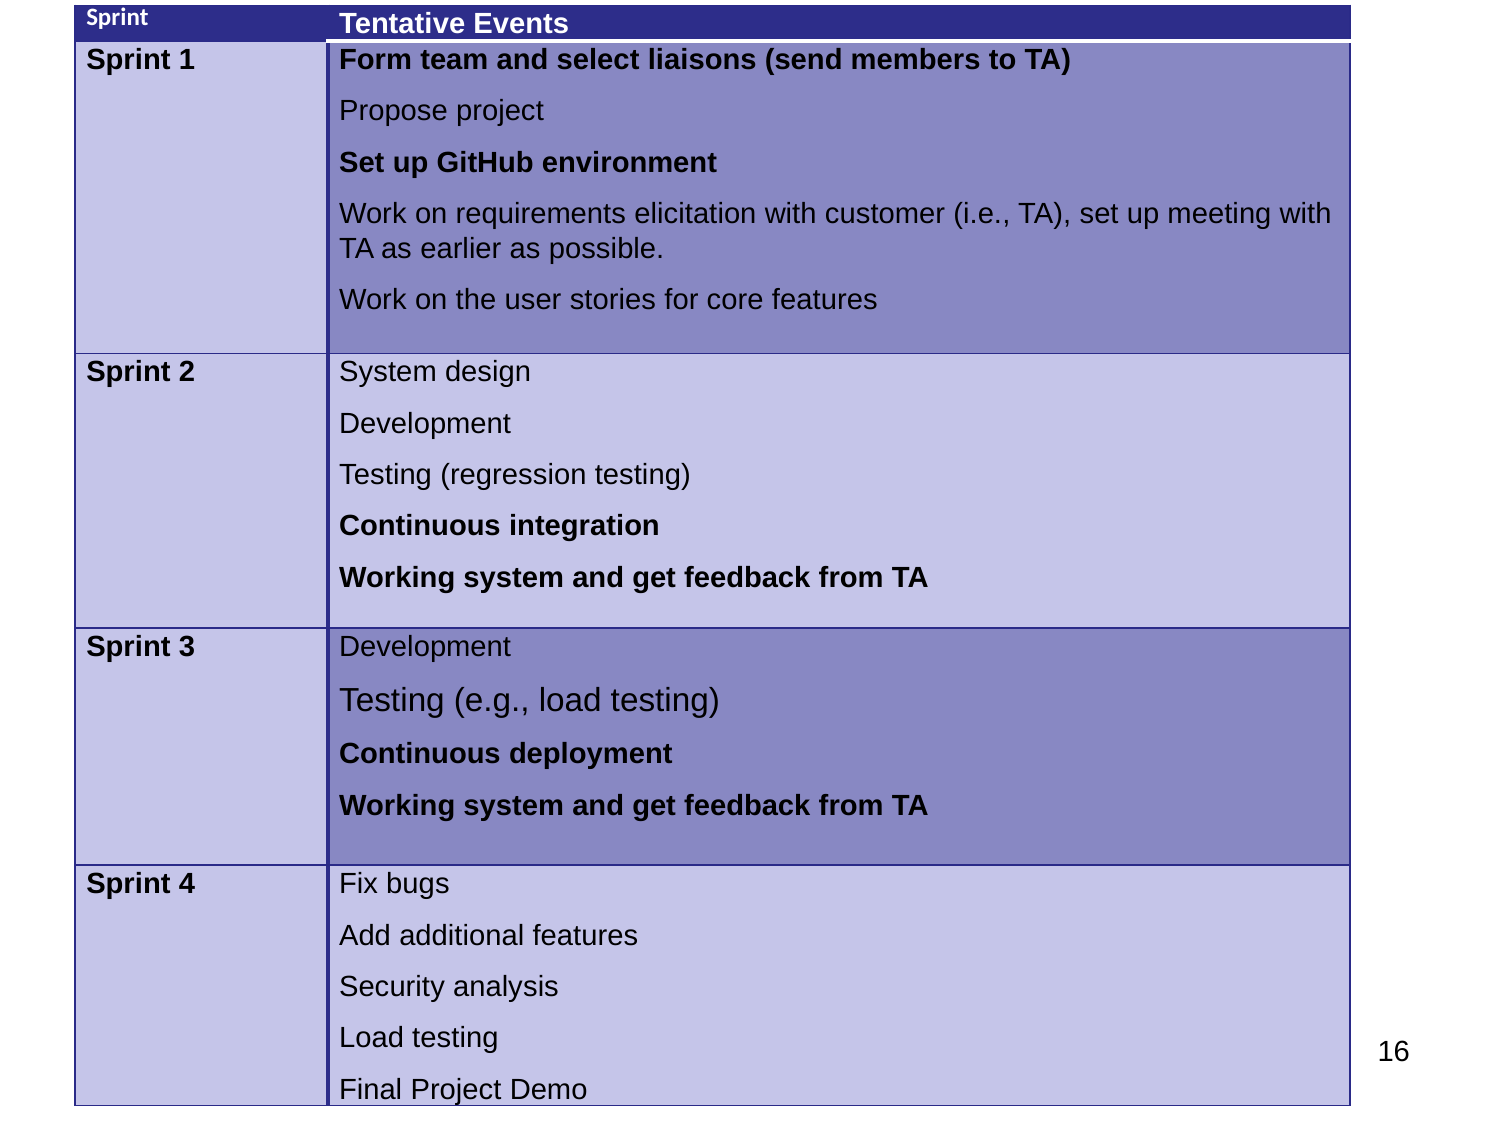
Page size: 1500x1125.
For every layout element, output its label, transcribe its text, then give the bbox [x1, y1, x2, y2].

table_cell Sprint 4 [76, 866, 326, 1105]
table_header Tentative Events [330, 6, 1349, 39]
table_cell Development Testing (e.g., load testing) Continuous deployment Working system and get feedback from TA [330, 629, 1349, 864]
table_cell Sprint 1 [76, 42, 326, 353]
table_cell System design Development Testing (regression testing) Continuous integration Working system and get feedback from TA [330, 354, 1349, 627]
table_cell Sprint 2 [76, 354, 326, 627]
table_header Sprint [76, 6, 326, 40]
table_cell Form team and select liaisons (send members to TA) Propose project Set up GitHub environment Work on requirements elicitation with customer (i.e., TA), set up meeting with TA as earlier as possible. Work on the user stories for core features [330, 43, 1349, 353]
slide_number 16 [1351, 1024, 1426, 1103]
table_cell Sprint 3 [76, 629, 326, 864]
table_cell Fix bugs Add additional features Security analysis Load testing Final Project Demo [330, 866, 1349, 1105]
